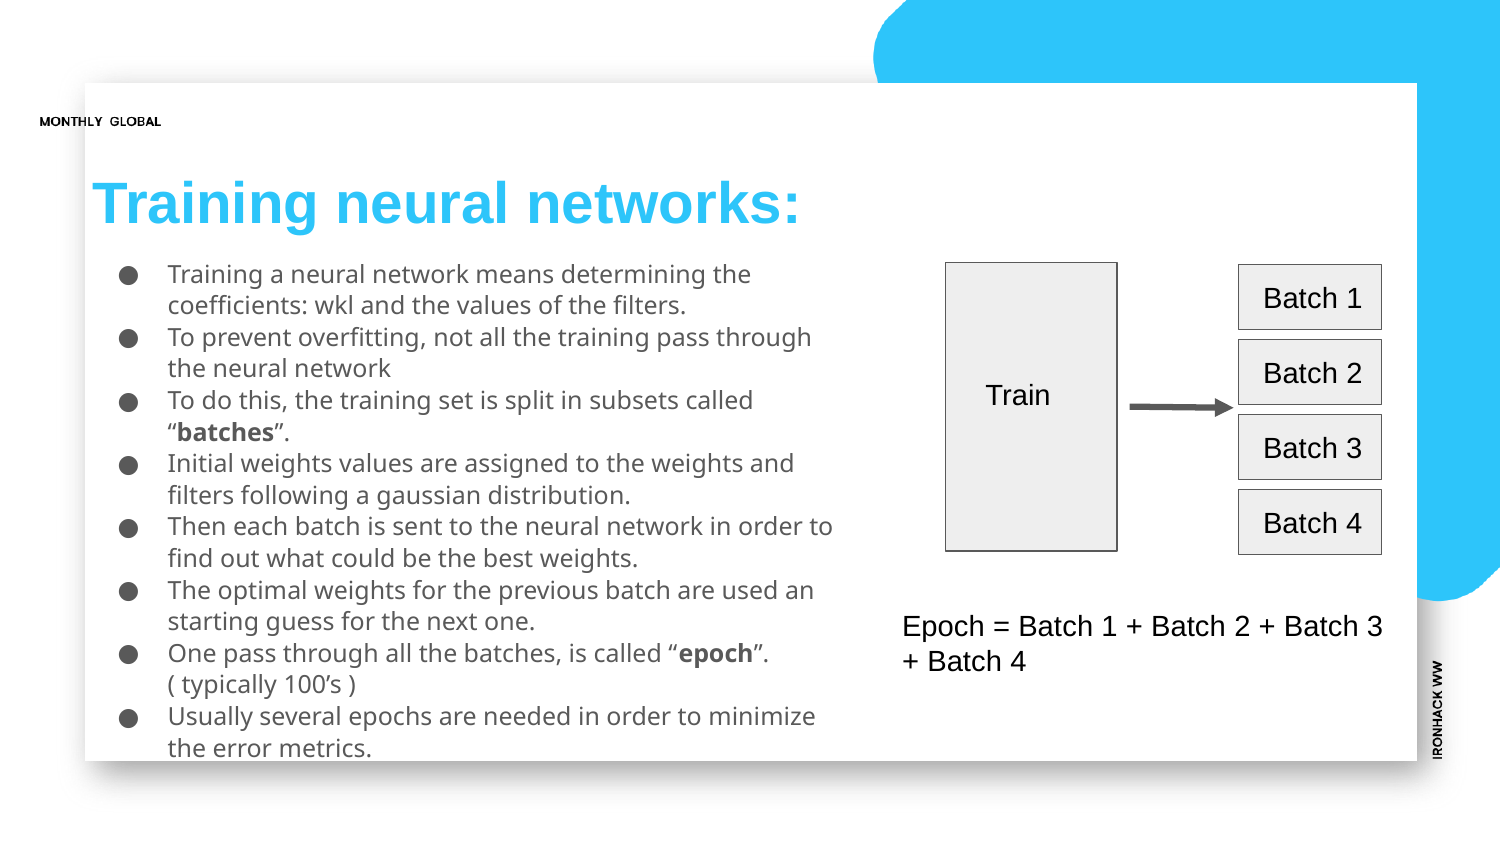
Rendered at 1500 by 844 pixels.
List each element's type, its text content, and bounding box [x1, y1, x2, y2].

text_box [1238, 264, 1248, 330]
text_box [1238, 339, 1248, 405]
list Training a neural network means determining the coefficients: wkl and the values of the filters. To prevent overfitting, not all the training pass through the neural network To do this, the training set is split in subsets called “batches”. Initial weights values are assigned to the weights and filters following a gaussian distribution. Then each batch is sent to the neural network in order to find out what could be the best weights. The optimal weights for the previous batch are used an starting guess for the next one. One pass through all the batches, is called “epoch”. ( typically 100’s ) Usually several epochs are needed in order to minimize the error metrics. [77, 241, 862, 767]
text_box Train [970, 360, 1070, 426]
text_box [1238, 489, 1248, 555]
text_box Batch 3 [1248, 414, 1382, 480]
text_box Epoch = Batch 1 + Batch 2 + Batch 3 + Batch 4 [887, 592, 1406, 692]
text_box Batch 1 [1248, 264, 1392, 330]
text_box [945, 262, 1117, 551]
title Training neural networks: [77, 150, 1476, 244]
text_box Batch 2 [1248, 339, 1392, 405]
text_box Batch 4 [1248, 489, 1382, 555]
text_box [1238, 414, 1248, 480]
picture [0, 0, 1500, 844]
